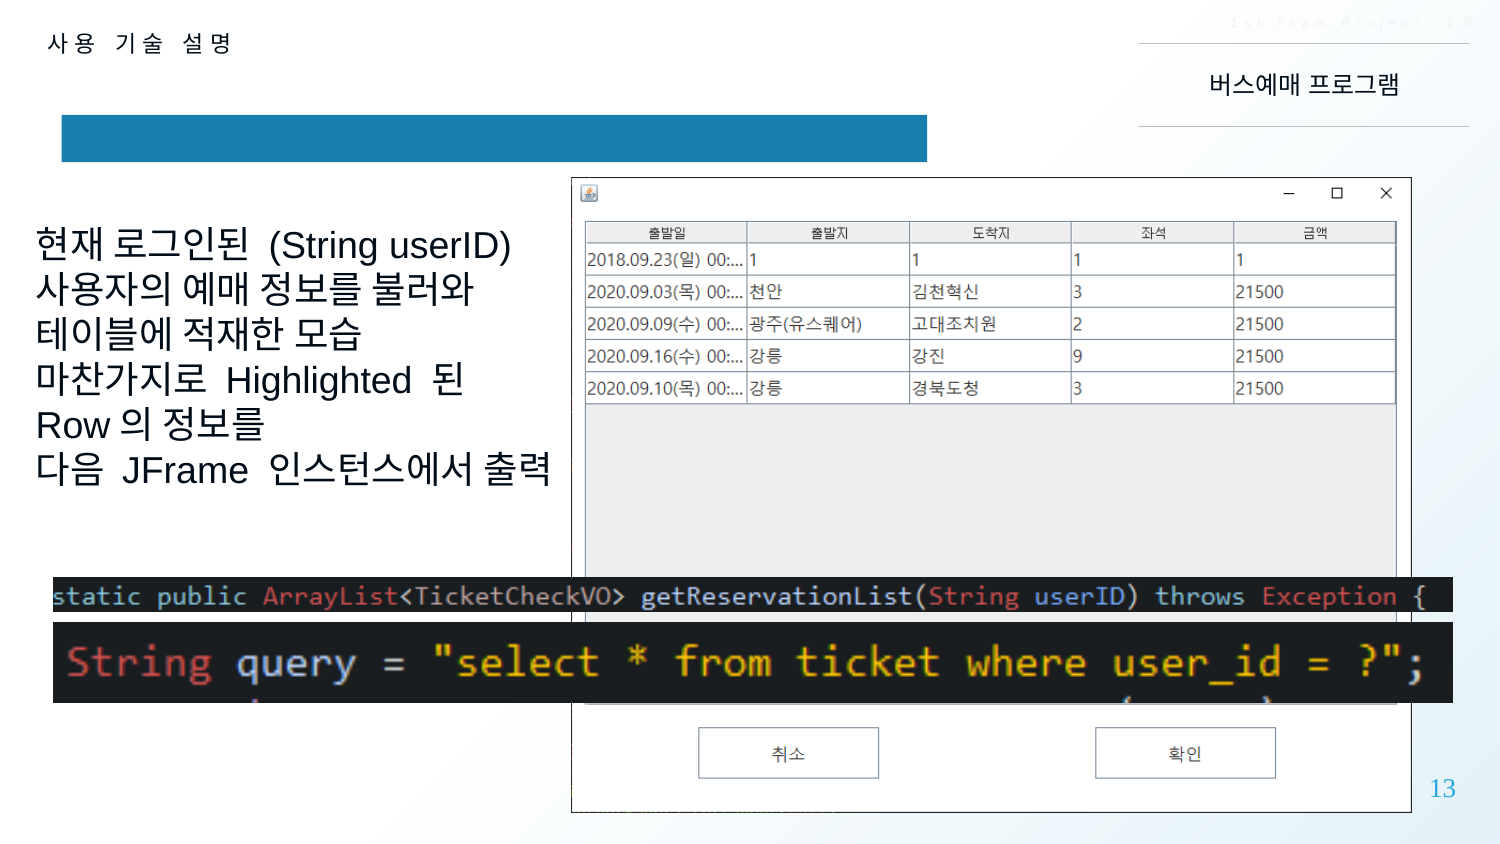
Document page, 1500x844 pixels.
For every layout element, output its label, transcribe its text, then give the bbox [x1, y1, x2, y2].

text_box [61, 114, 928, 165]
text_box 사용 기술 설명 [32, 22, 260, 65]
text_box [1137, 7, 1494, 127]
slide_number 13 [1414, 754, 1457, 819]
text_box 현재 로그인된 (String userID) 사용자의 예매 정보를 불러와 테이블에 적재한 모습 마찬가지로 Highlighted 된 Row의 정보를 다음 JFrame 인스턴스에서 출력 [20, 213, 566, 499]
picture [52, 177, 1454, 813]
